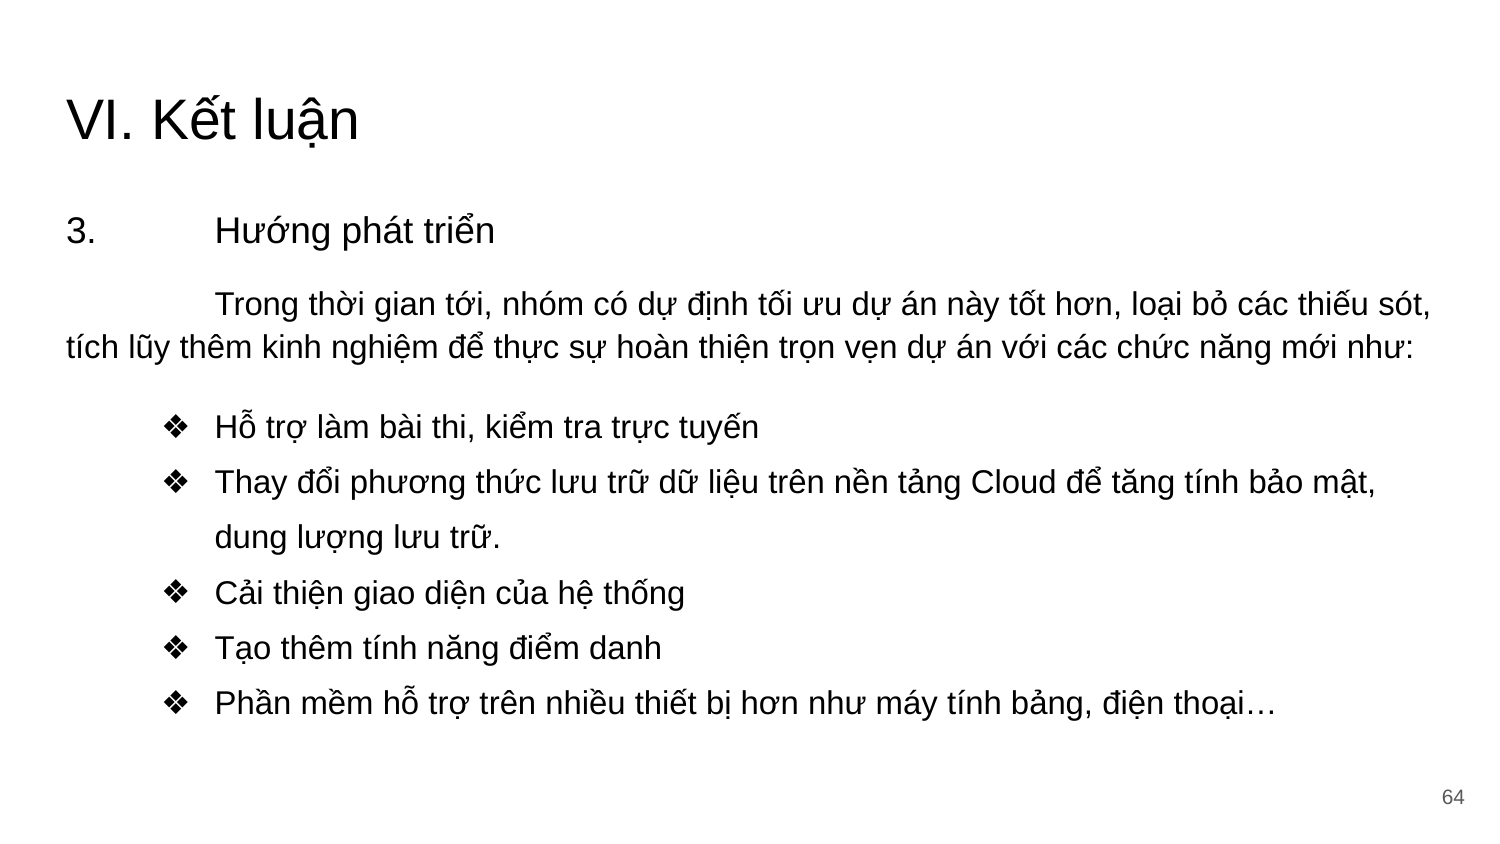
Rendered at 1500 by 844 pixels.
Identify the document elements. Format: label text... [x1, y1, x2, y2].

slide_number ‹#› [1389, 764, 1480, 830]
title VI. Kết luận [51, 72, 1449, 167]
list 3. Hướng phát triển Trong thời gian tới, nhóm có dự định tối ưu dự án này tốt hơn, loại bỏ các thiếu sót, tích lũy thêm kinh nghiệm để thực sự hoàn thiện trọn vẹn dự án với các chức năng mới như: Hỗ trợ làm bài thi, kiểm tra trực tuyến Thay đổi phương thức lưu trữ dữ liệu trên nền tảng Cloud để tăng tính bảo mật, dung lượng lưu trữ. Cải thiện giao diện của hệ thống Tạo thêm tính năng điểm danh Phần mềm hỗ trợ trên nhiều thiết bị hơn như máy tính bảng, điện thoại… [51, 189, 1449, 750]
